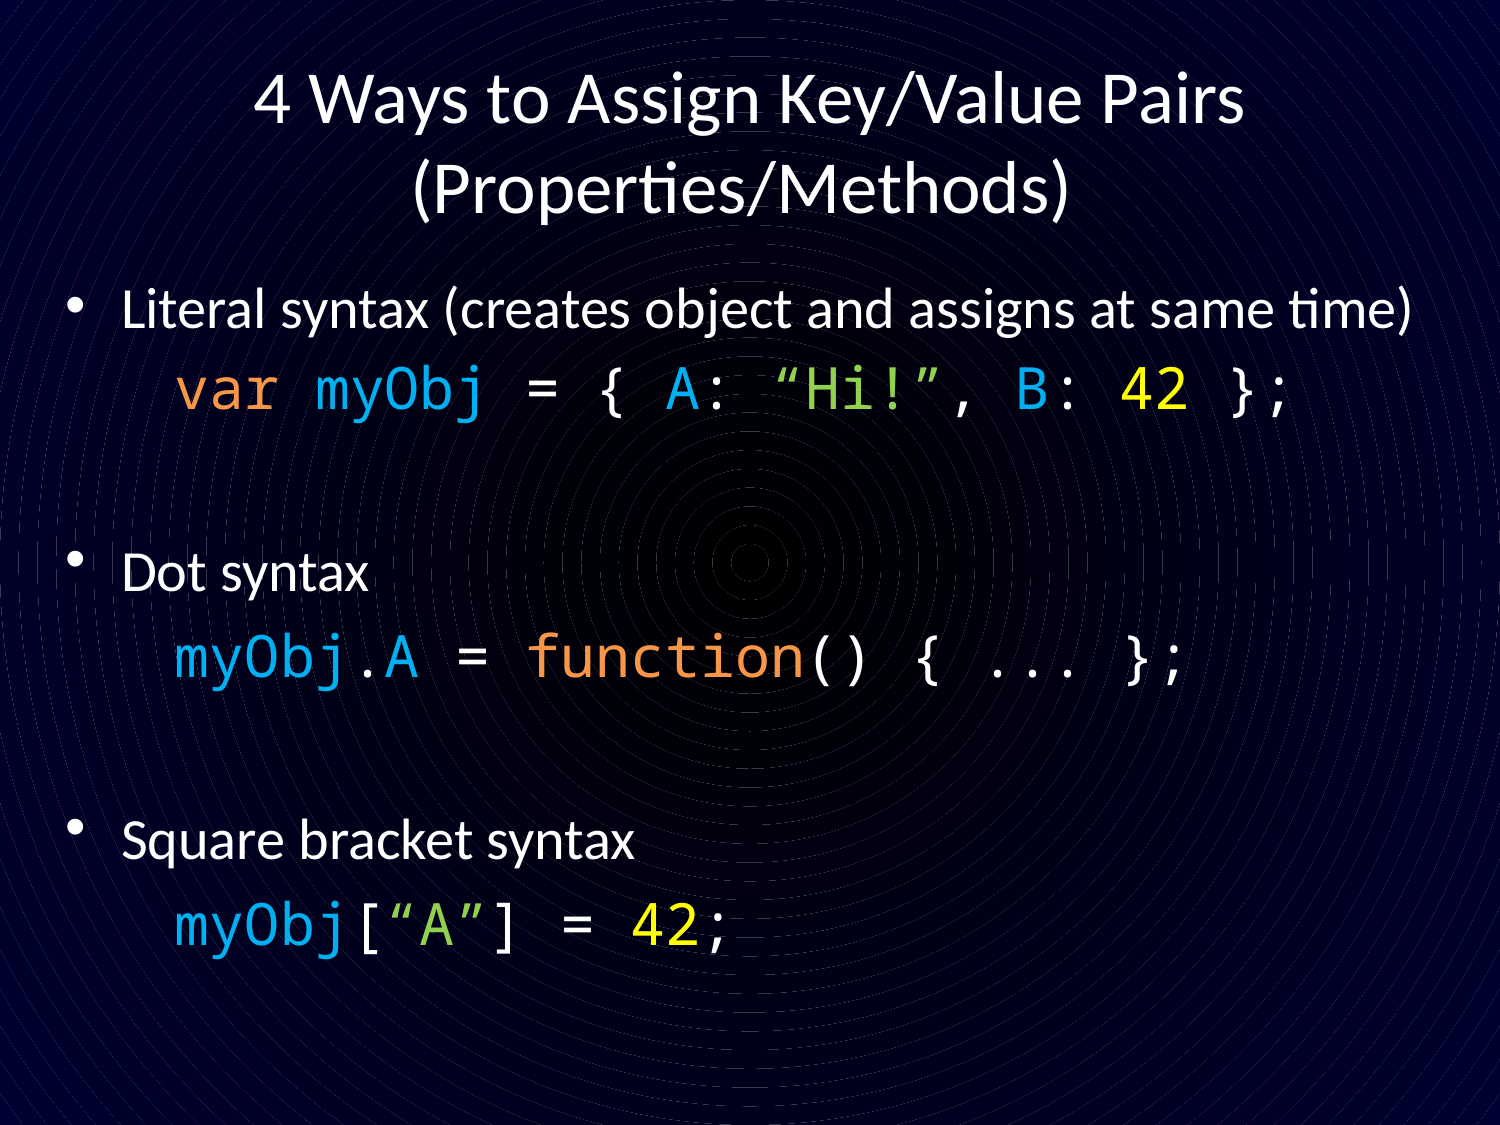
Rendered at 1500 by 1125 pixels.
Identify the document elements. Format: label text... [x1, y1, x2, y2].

title 4 Ways to Assign Key/Value Pairs (Properties/Methods) [75, 45, 1425, 233]
list Literal syntax (creates object and assigns at same time) var myObj = { A: “Hi!”, B: 42 }; Dot syntax myObj.A = function() { ... }; Square bracket syntax myObj[“A”] = 42; [50, 262, 1475, 1100]
